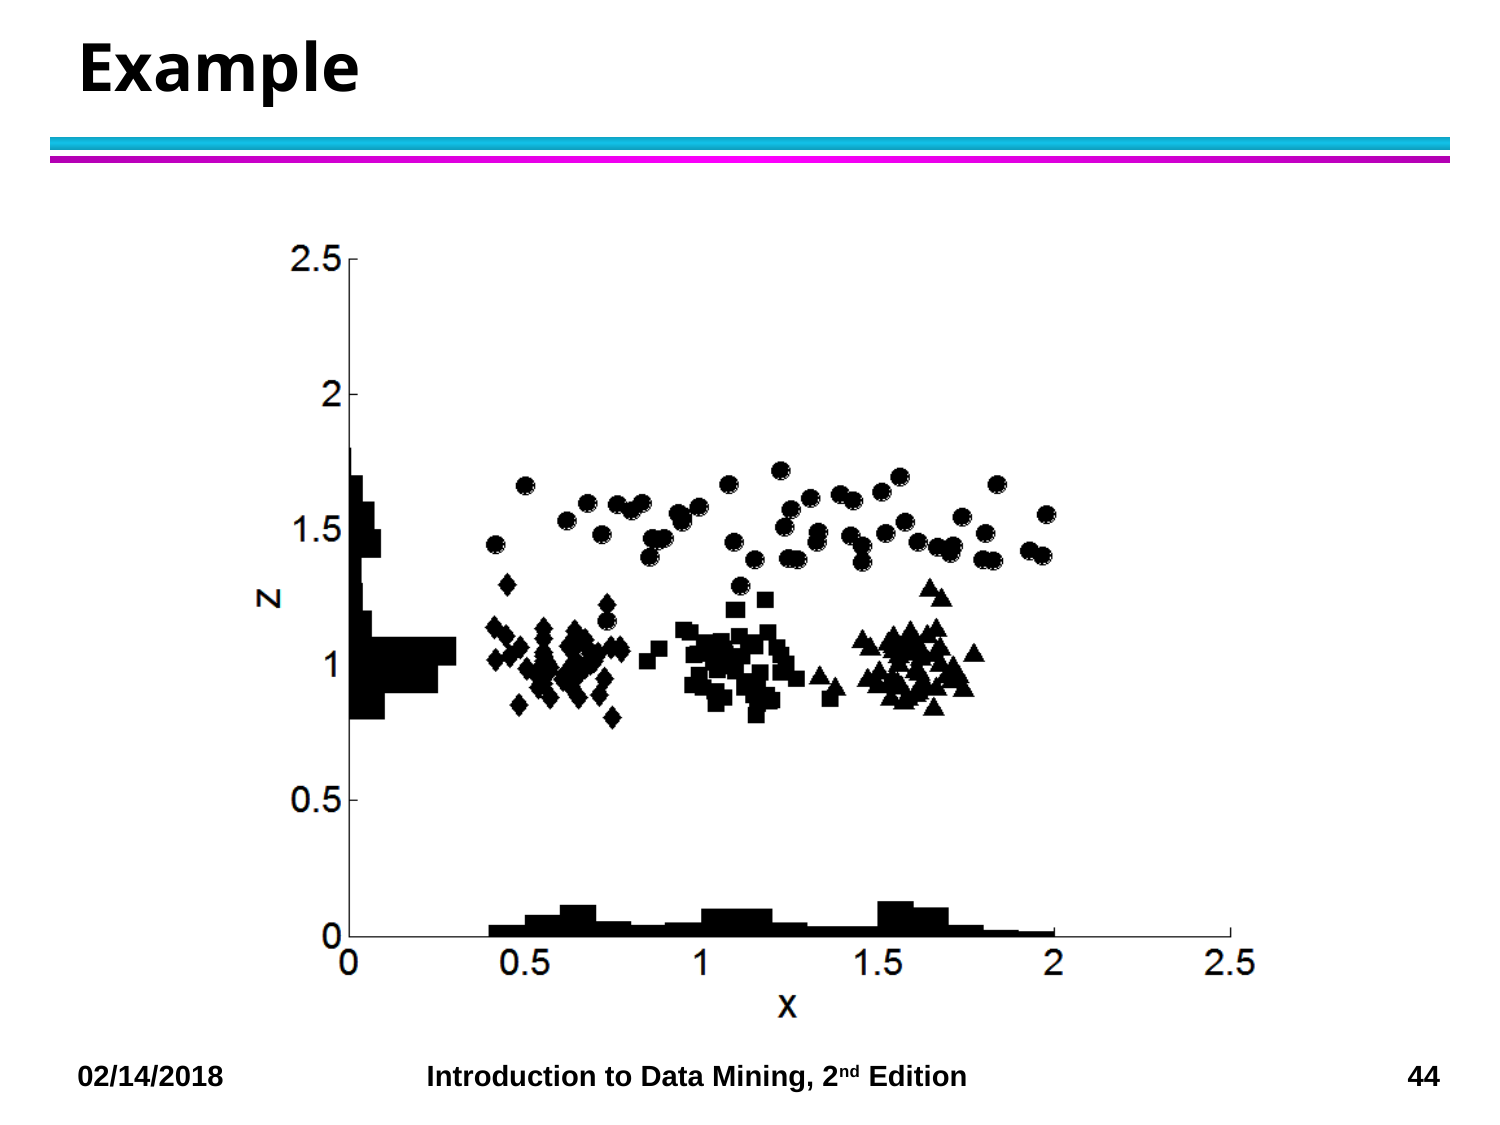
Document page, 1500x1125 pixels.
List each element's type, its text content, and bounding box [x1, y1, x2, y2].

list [200, 196, 1299, 1029]
title Example [62, 24, 1421, 113]
